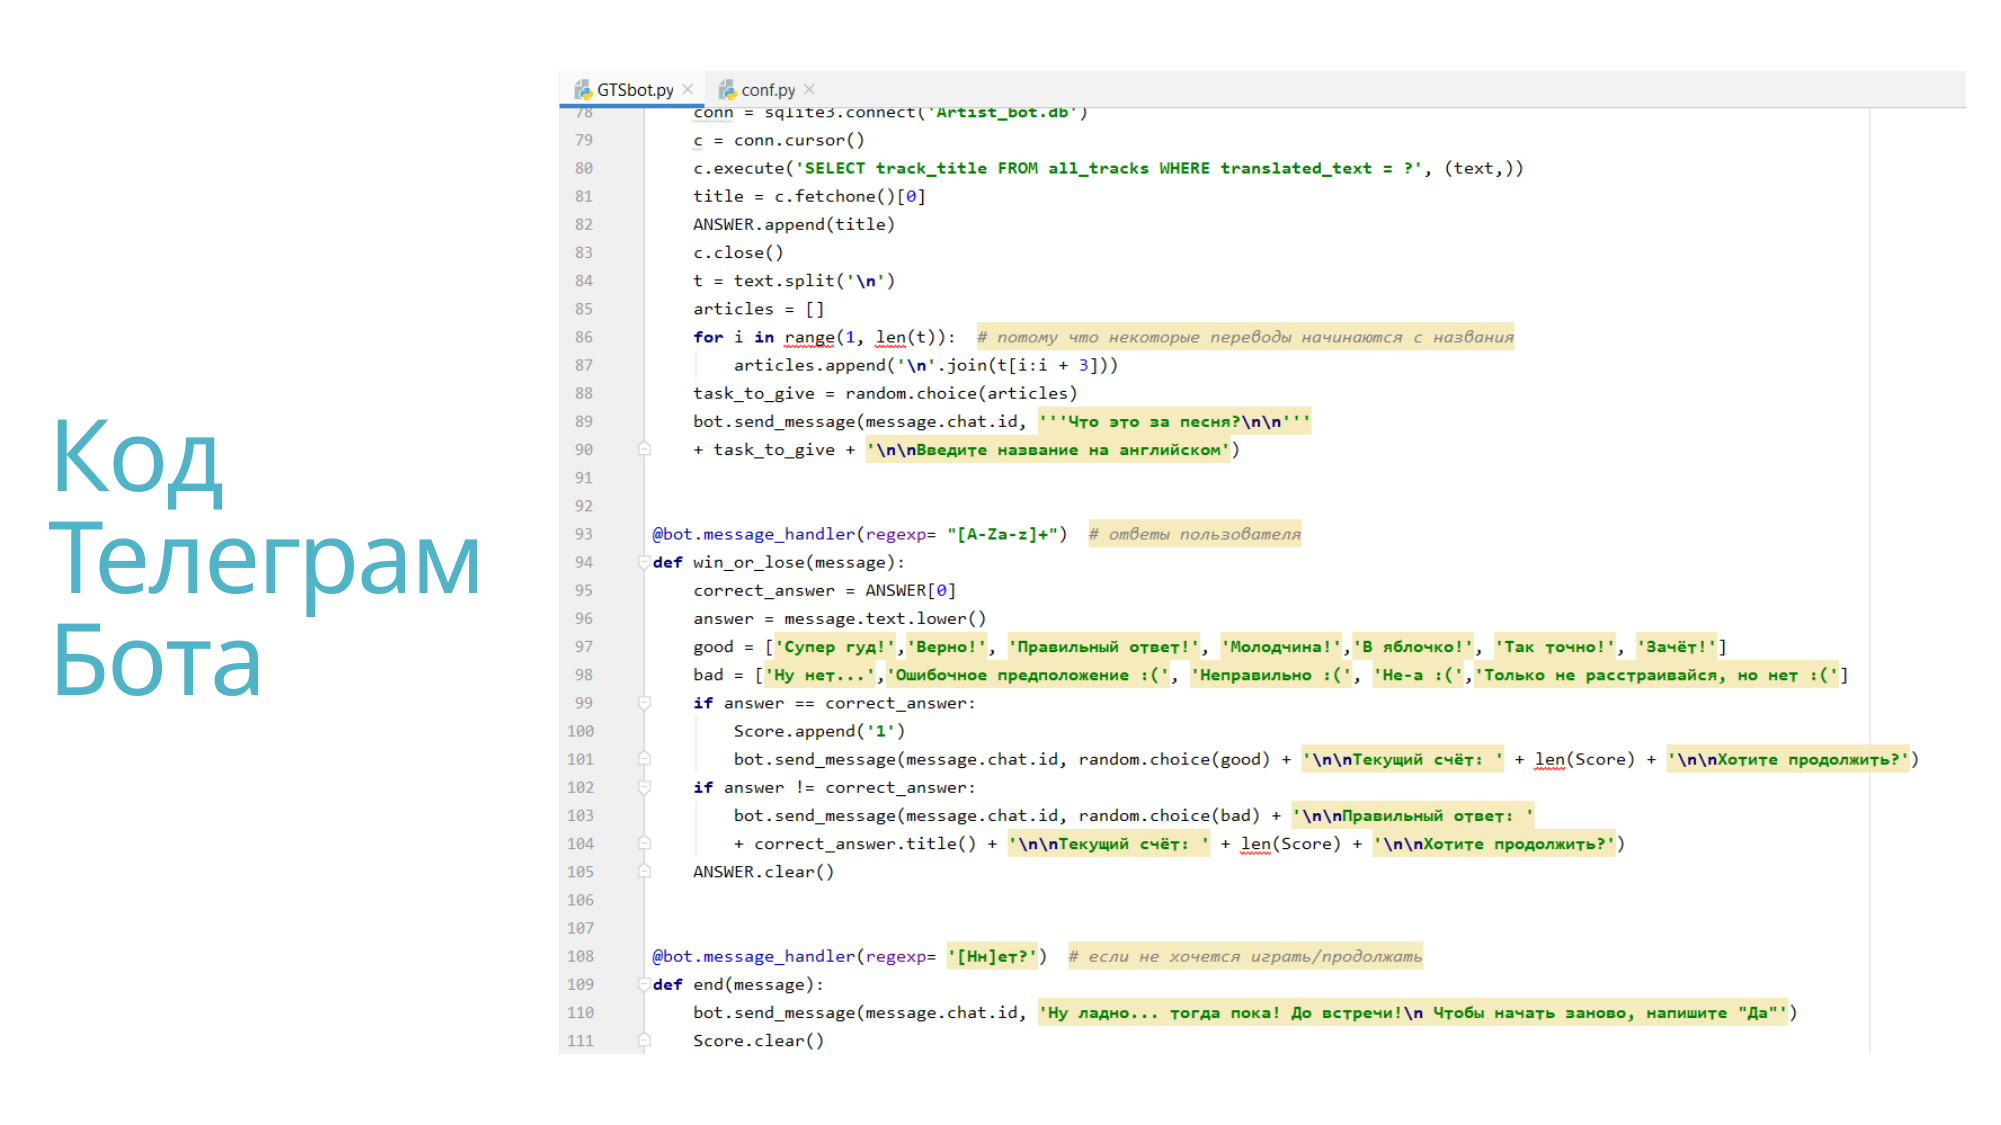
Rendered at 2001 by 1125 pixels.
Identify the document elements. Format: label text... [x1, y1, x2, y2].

picture [558, 71, 1967, 1054]
title Код Телеграм Бота [34, 268, 558, 857]
